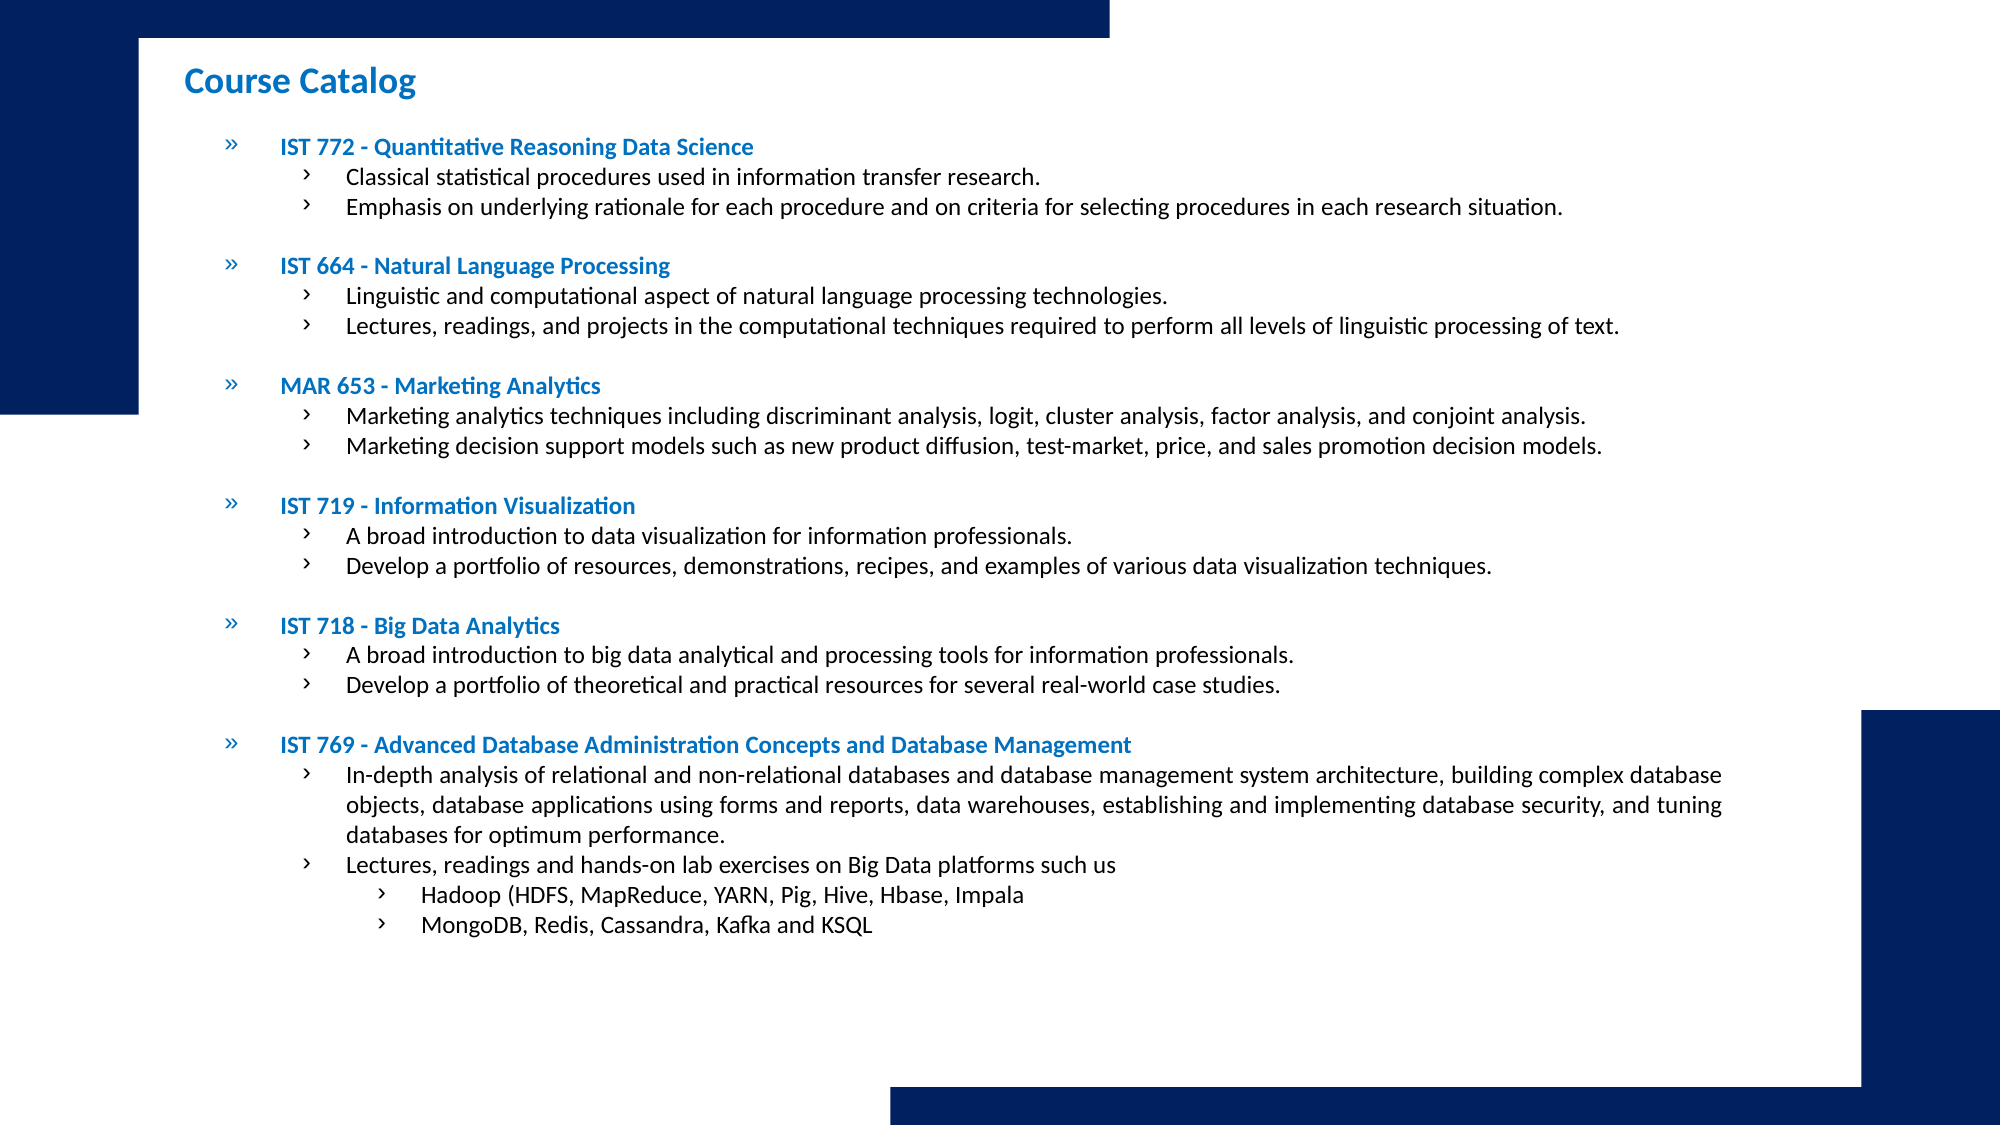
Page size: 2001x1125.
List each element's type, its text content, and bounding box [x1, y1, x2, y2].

text_box IST 772 - Quantitative Reasoning Data Science Classical statistical procedures used in information transfer research. Emphasis on underlying rationale for each procedure and on criteria for selecting procedures in each research situation. IST 664 - Natural Language Processing Linguistic and computational aspect of natural language processing technologies. Lectures, readings, and projects in the computational techniques required to perform all levels of linguistic processing of text. MAR 653 - Marketing Analytics Marketing analytics techniques including discriminant analysis, logit, cluster analysis, factor analysis, and conjoint analysis. Marketing decision support models such as new product diffusion, test-market, price, and sales promotion decision models. IST 719 - Information Visualization A broad introduction to data visualization for information professionals. Develop a portfolio of resources, demonstrations, recipes, and examples of various data visualization techniques. IST 718 - Big Data Analytics A broad introduction to big data analytical and processing tools for information professionals. Develop a portfolio of theoretical and practical resources for several real-world case studies. IST 769 - Advanced Database Administration Concepts and Database Management In-depth analysis of relational and non-relational databases and database management system architecture, building complex database objects, database applications using forms and reports, data warehouses, establishing and implementing database security, and tuning databases for optimum performance. Lectures, readings and hands-on lab exercises on Big Data platforms such us Hadoop (HDFS, MapReduce, YARN, Pig, Hive, Hbase, Impala MongoDB, Redis, Cassandra, Kafka and KSQL [209, 122, 1738, 946]
text_box Course Catalog [169, 49, 432, 109]
text_box [0, 0, 1110, 415]
text_box [890, 710, 2000, 1125]
